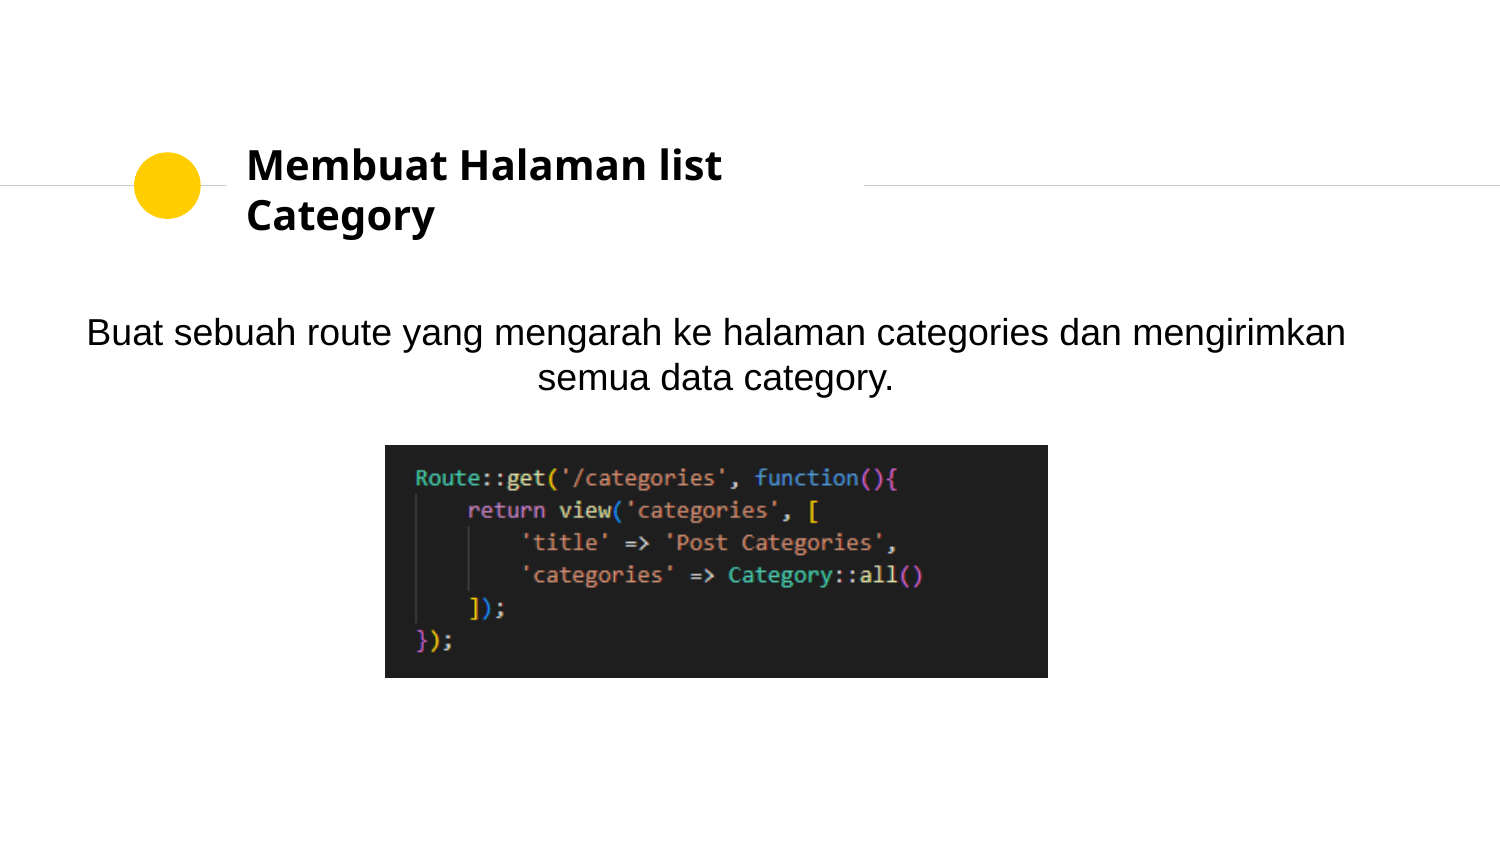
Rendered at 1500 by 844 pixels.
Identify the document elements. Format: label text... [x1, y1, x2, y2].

picture [385, 445, 1048, 678]
title Membuat Halaman list Category [230, 123, 868, 196]
text_box Buat sebuah route yang mengarah ke halaman categories dan mengirimkan semua data category. [67, 300, 1366, 406]
